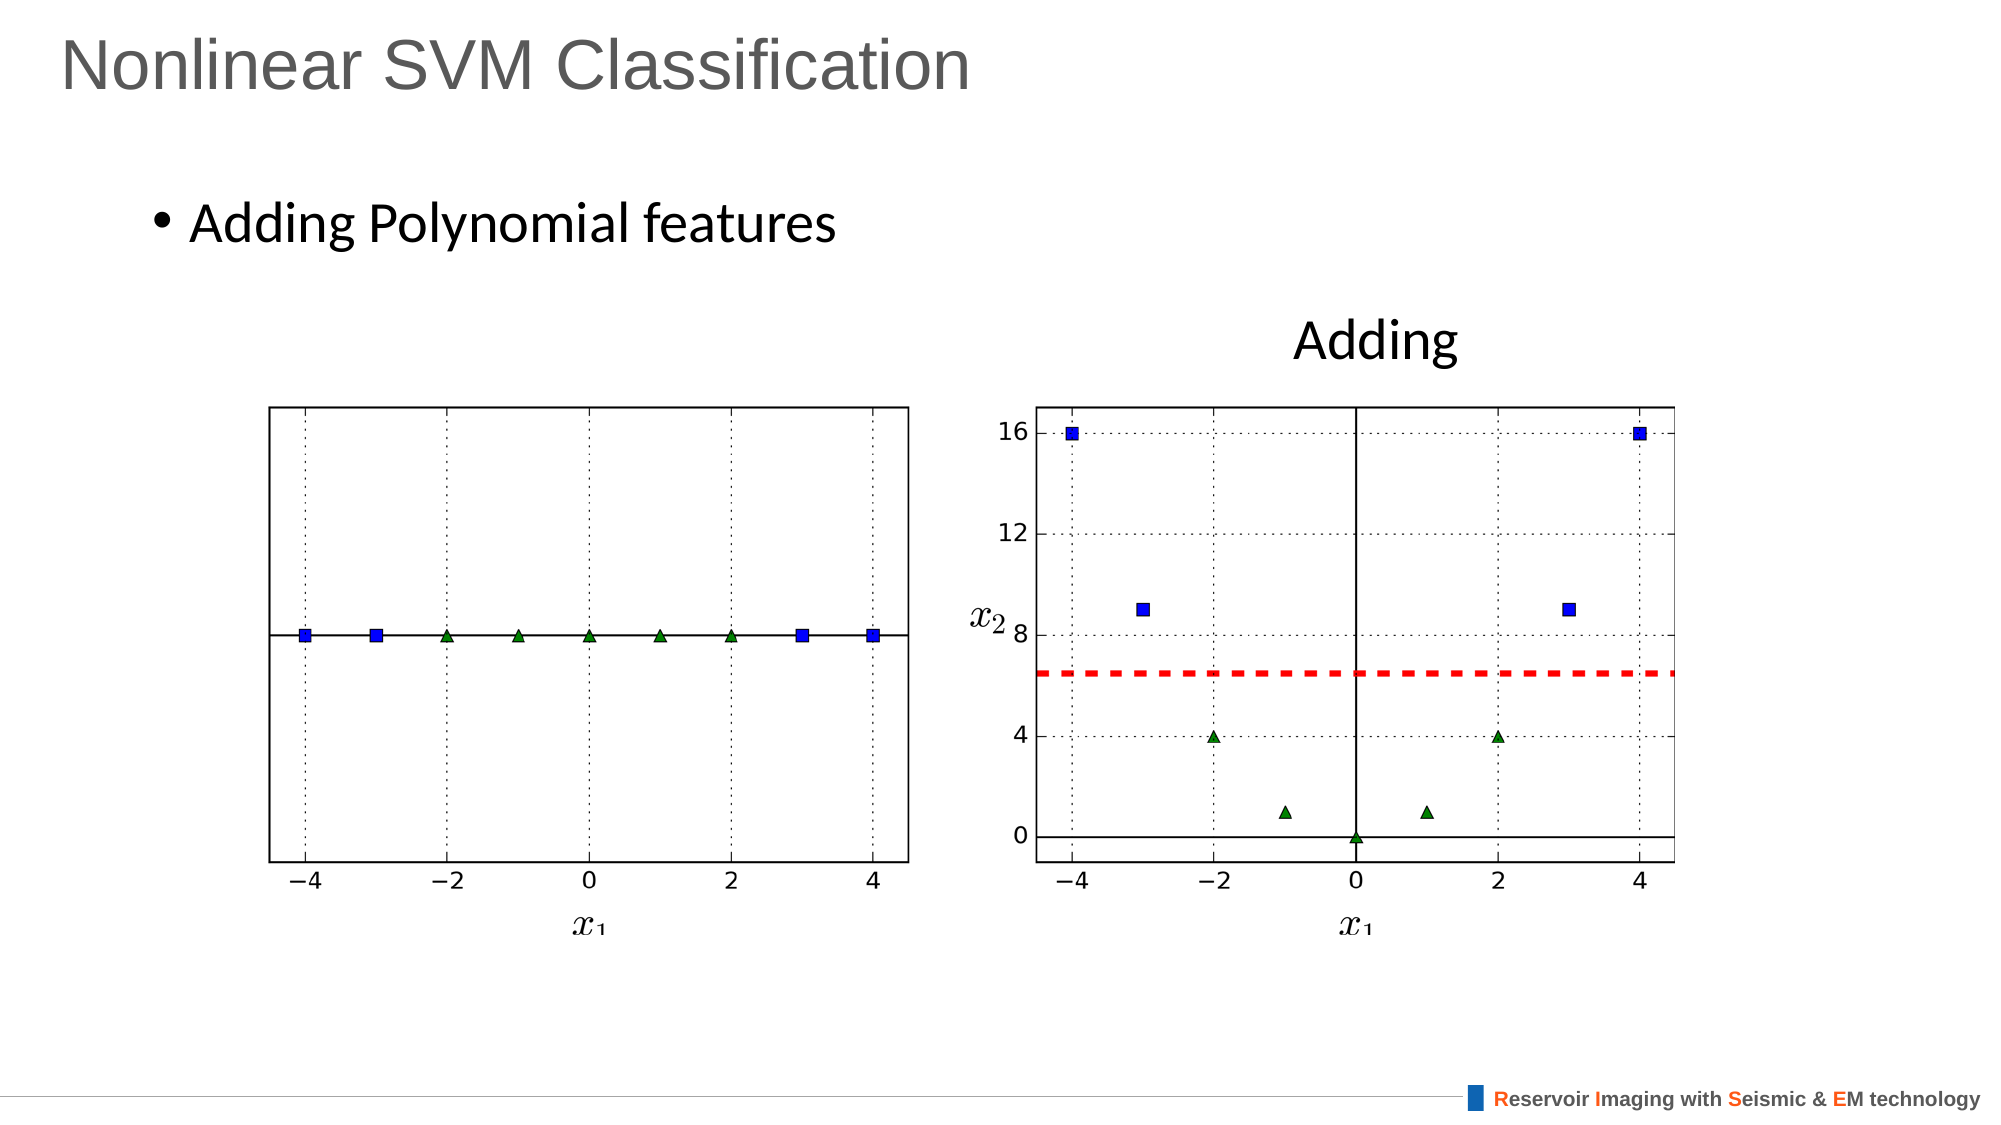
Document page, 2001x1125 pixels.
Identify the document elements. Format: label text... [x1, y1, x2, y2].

title Nonlinear SVM Classification [45, 0, 1771, 134]
picture [268, 406, 1675, 935]
list Adding Polynomial features [137, 184, 1863, 1095]
